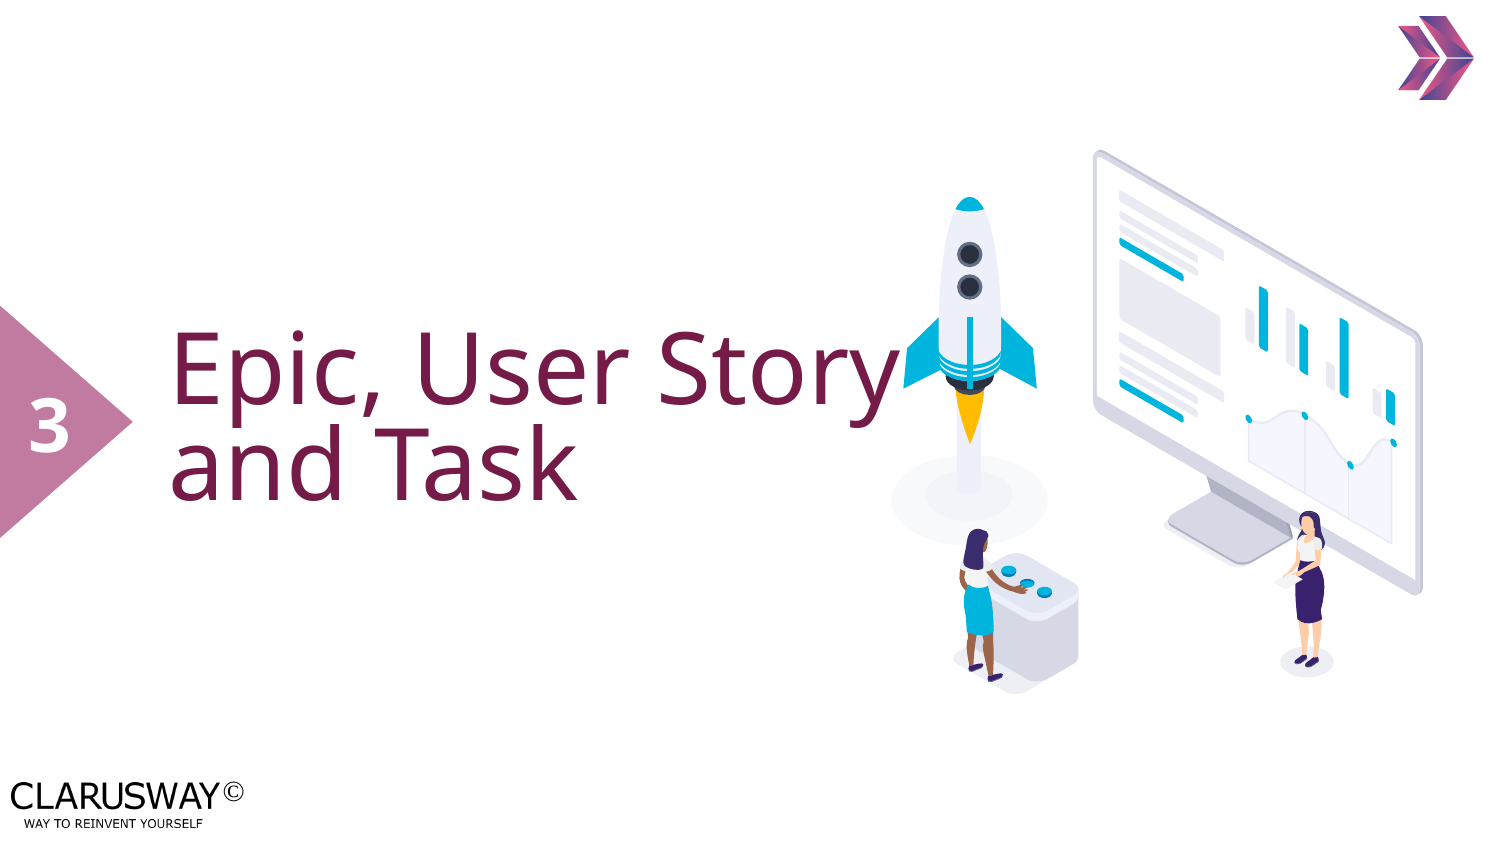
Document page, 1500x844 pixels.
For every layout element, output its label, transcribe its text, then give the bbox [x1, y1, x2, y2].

title Epic, User Story and Task [169, 324, 886, 520]
picture [11, 782, 220, 828]
picture [1398, 16, 1474, 100]
text_box 3 [0, 306, 100, 540]
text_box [891, 149, 1424, 695]
